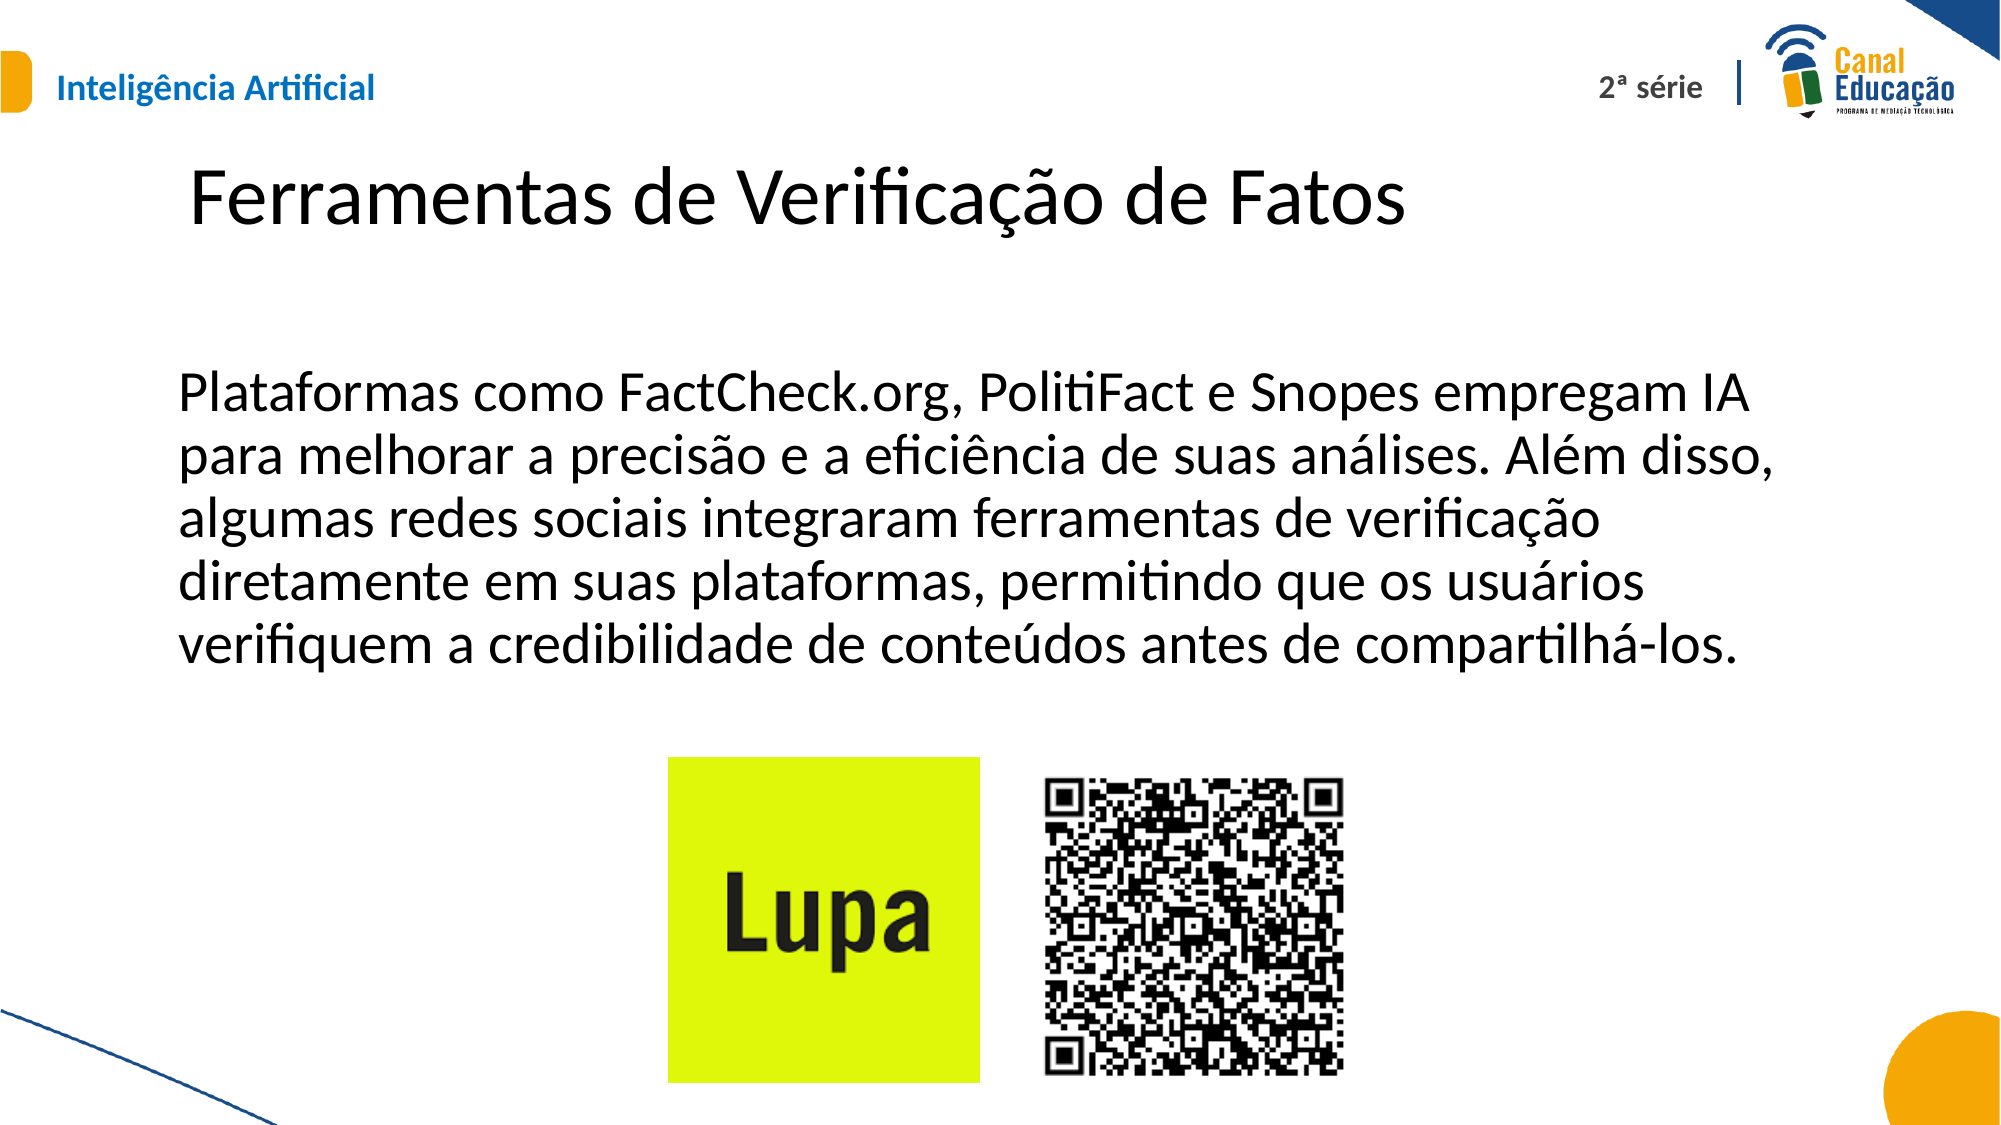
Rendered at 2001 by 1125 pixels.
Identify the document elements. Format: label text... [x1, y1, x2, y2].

list Plataformas como FactCheck.org, PolitiFact e Snopes empregam IA para melhorar a precisão e a eficiência de suas análises. Além disso, algumas redes sociais integraram ferramentas de verificação diretamente em suas plataformas, permitindo que os usuários verifiquem a credibilidade de conteúdos antes de compartilhá-los. [164, 353, 1840, 1036]
title Ferramentas de Verificação de Fatos [137, 145, 1863, 278]
picture [1033, 766, 1353, 1087]
picture [668, 757, 980, 1083]
